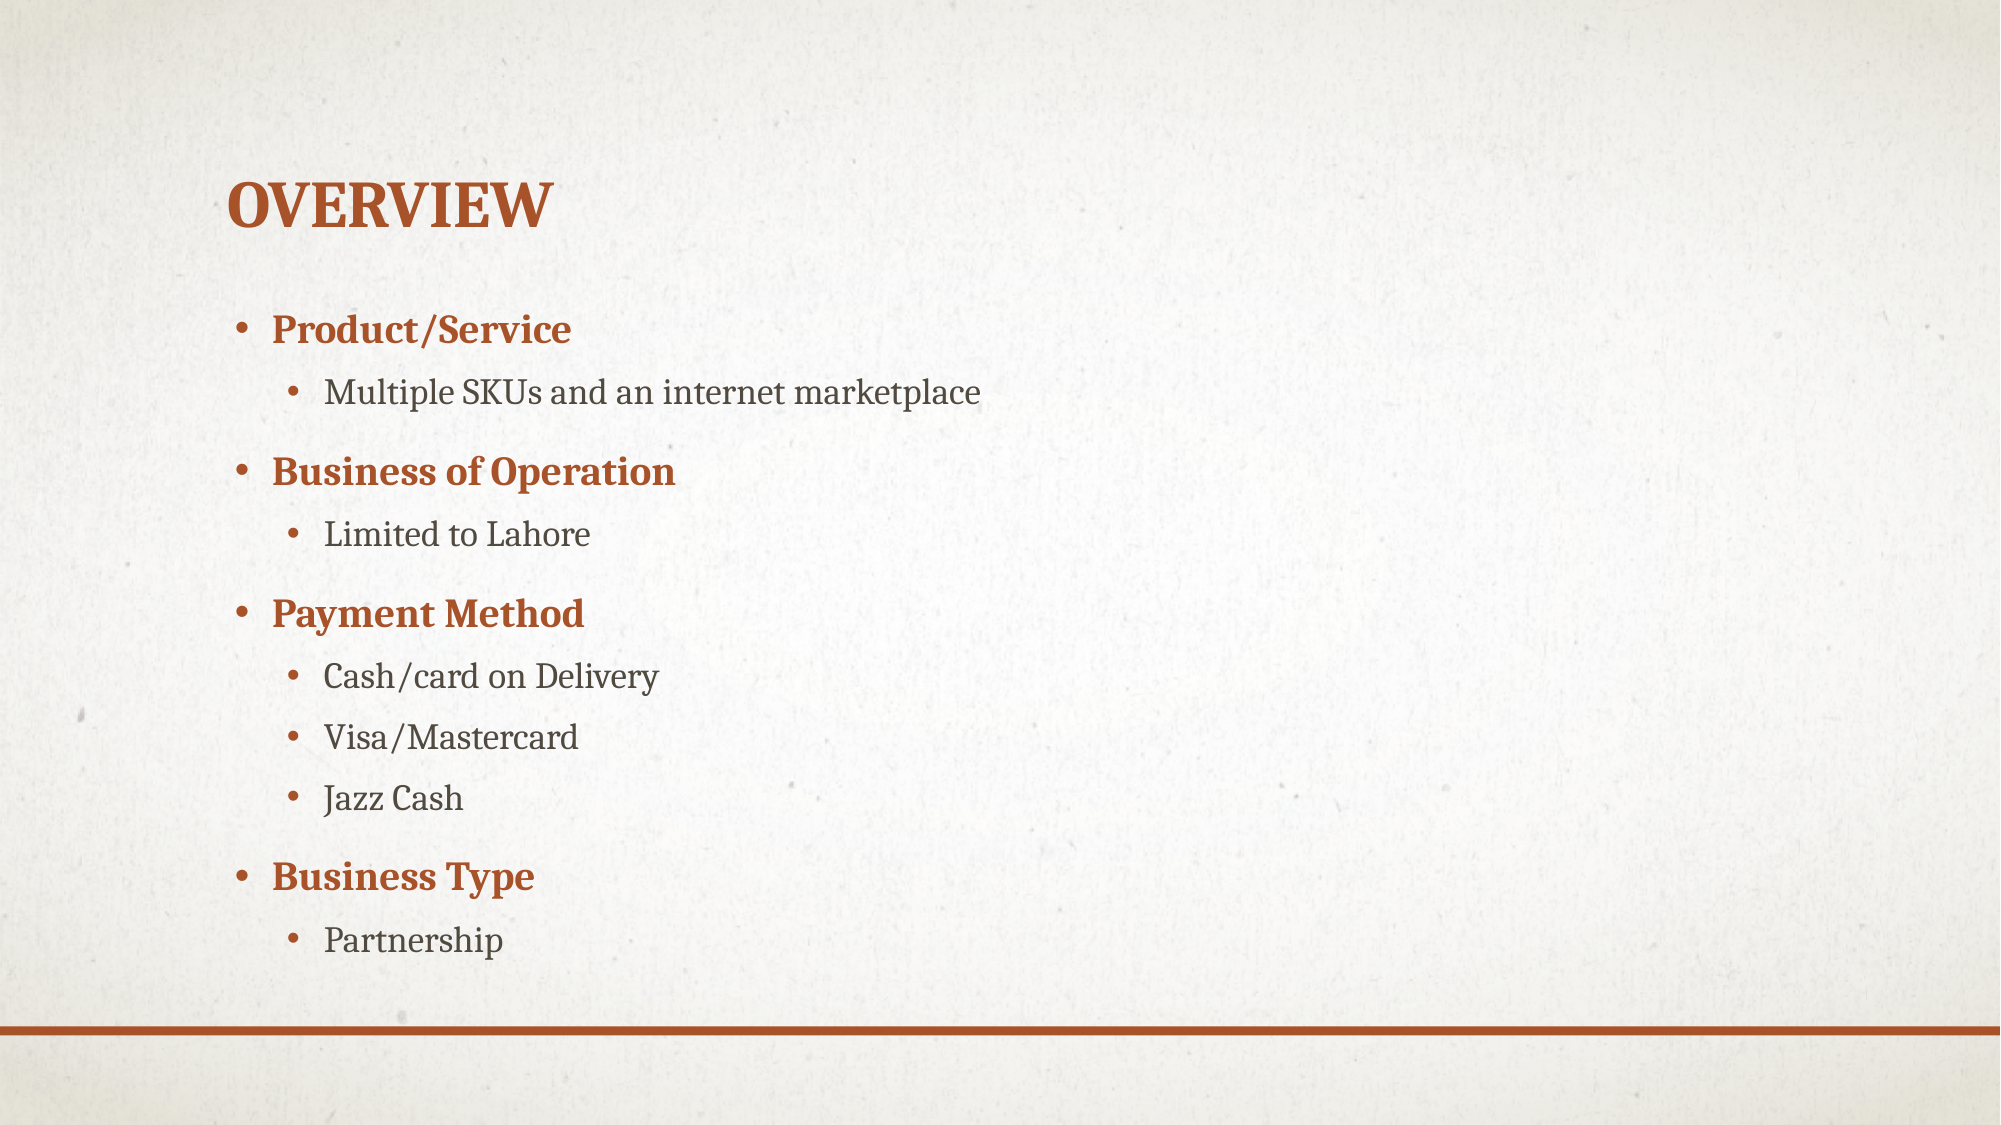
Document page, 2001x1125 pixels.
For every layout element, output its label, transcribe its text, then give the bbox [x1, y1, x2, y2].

picture [0, 0, 2001, 1125]
list Product/Service Multiple SKUs and an internet marketplace Business of Operation Limited to Lahore Payment Method Cash/card on Delivery Visa/Mastercard Jazz Cash Business Type Partnership [212, 299, 1788, 975]
title Overview [212, 62, 1788, 250]
